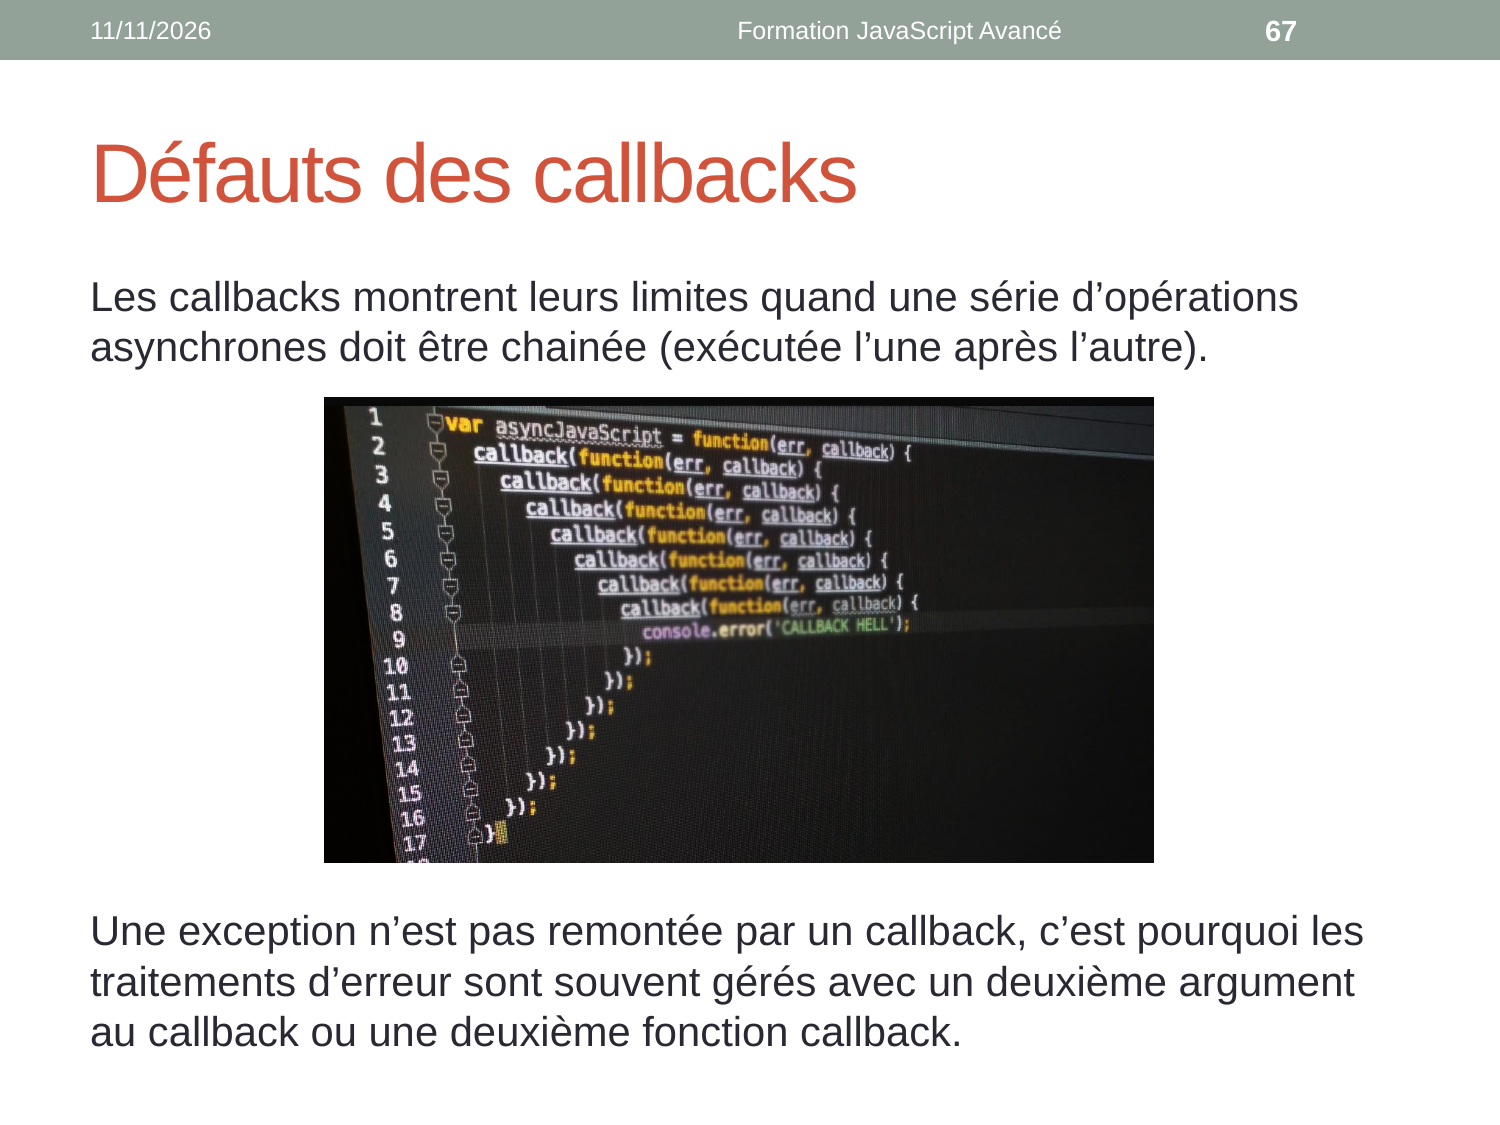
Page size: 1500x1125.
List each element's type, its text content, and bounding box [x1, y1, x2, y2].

title Défauts des callbacks [75, 87, 1425, 250]
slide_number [75, 3, 550, 57]
list Les callbacks montrent leurs limites quand une série d’opérations asynchrones doit être chainée (exécutée l’une après l’autre). Une exception n’est pas remontée par un callback, c’est pourquoi les traitements d’erreur sont souvent gérés avec un deuxième argument au callback ou une deuxième fonction callback. [75, 262, 1425, 1083]
picture [324, 396, 1155, 863]
slide_number 67 [1250, 3, 1425, 57]
footer Formation JavaScript Avancé [562, 3, 1238, 57]
